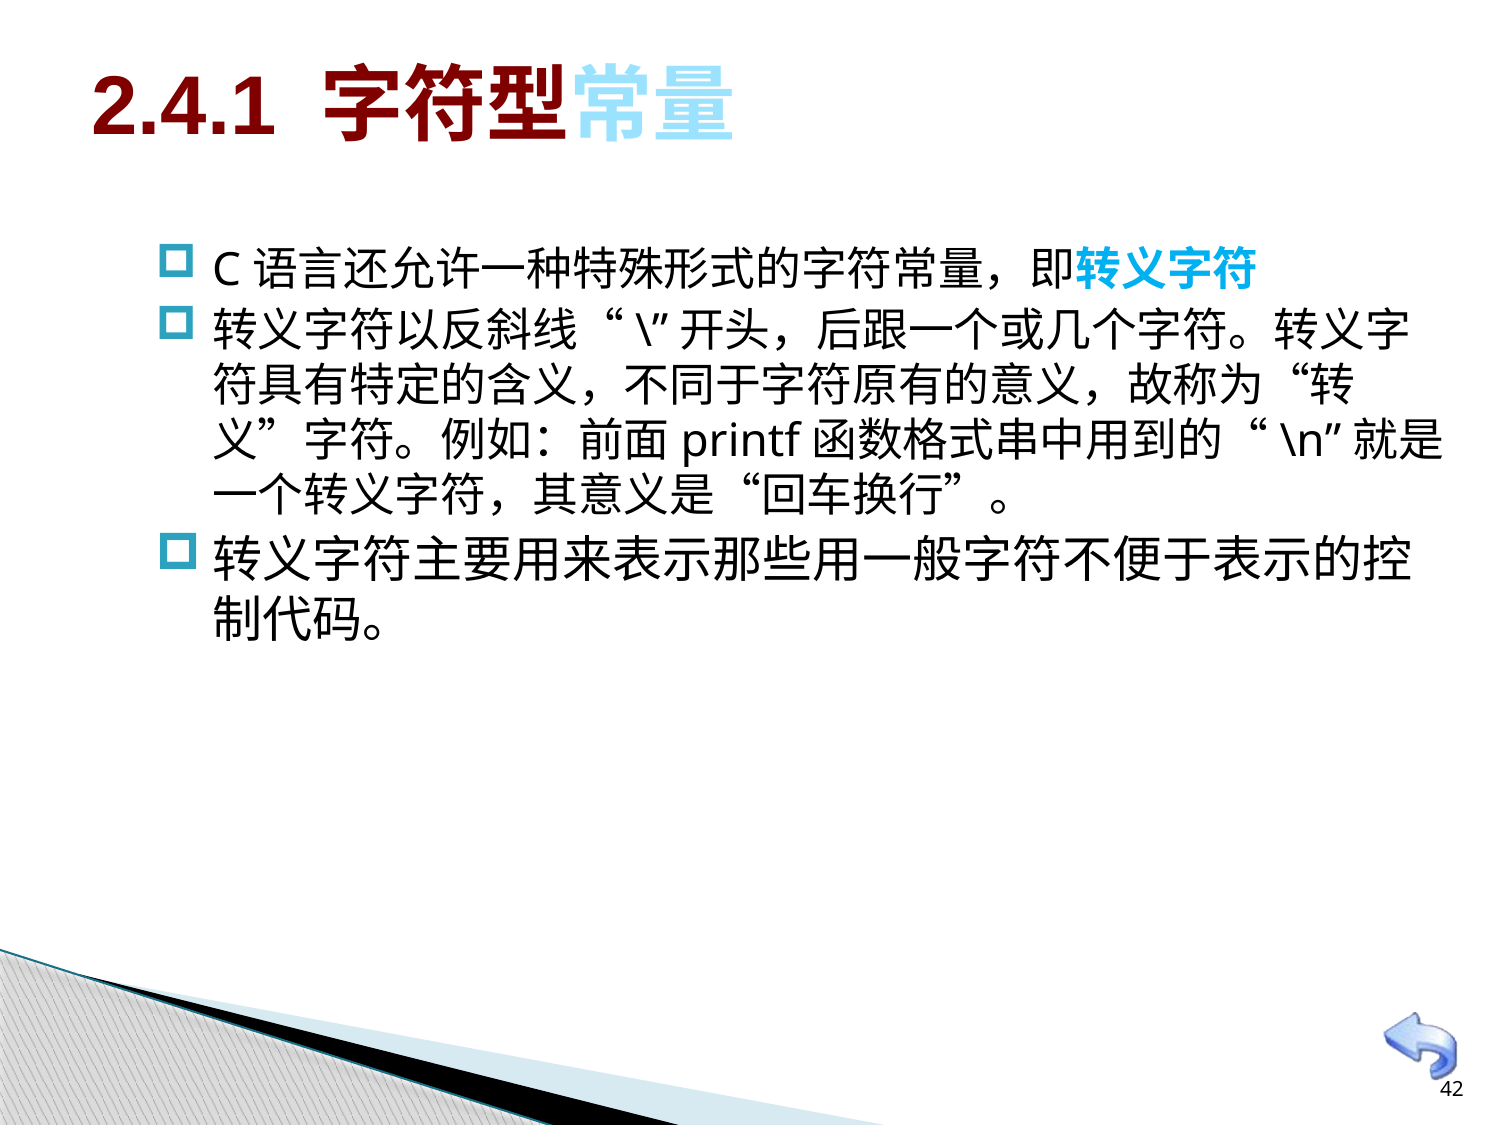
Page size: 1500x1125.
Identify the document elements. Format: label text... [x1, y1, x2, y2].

slide_number 42 [1418, 1051, 1479, 1112]
text_box 2.4.1 字符型常量 [76, 7, 1427, 195]
text_box C语言还允许一种特殊形式的字符常量，即转义字符 转义字符以反斜线“\”开头，后跟一个或几个字符。转义字符具有特定的含义，不同于字符原有的意义，故称为“转义”字符。例如：前面printf函数格式串中用到的“\n”就是一个转义字符，其意义是“回车换行”。 转义字符主要用来表示那些用一般字符不便于表示的控制代码。 [76, 231, 1460, 655]
picture [1382, 1007, 1461, 1086]
